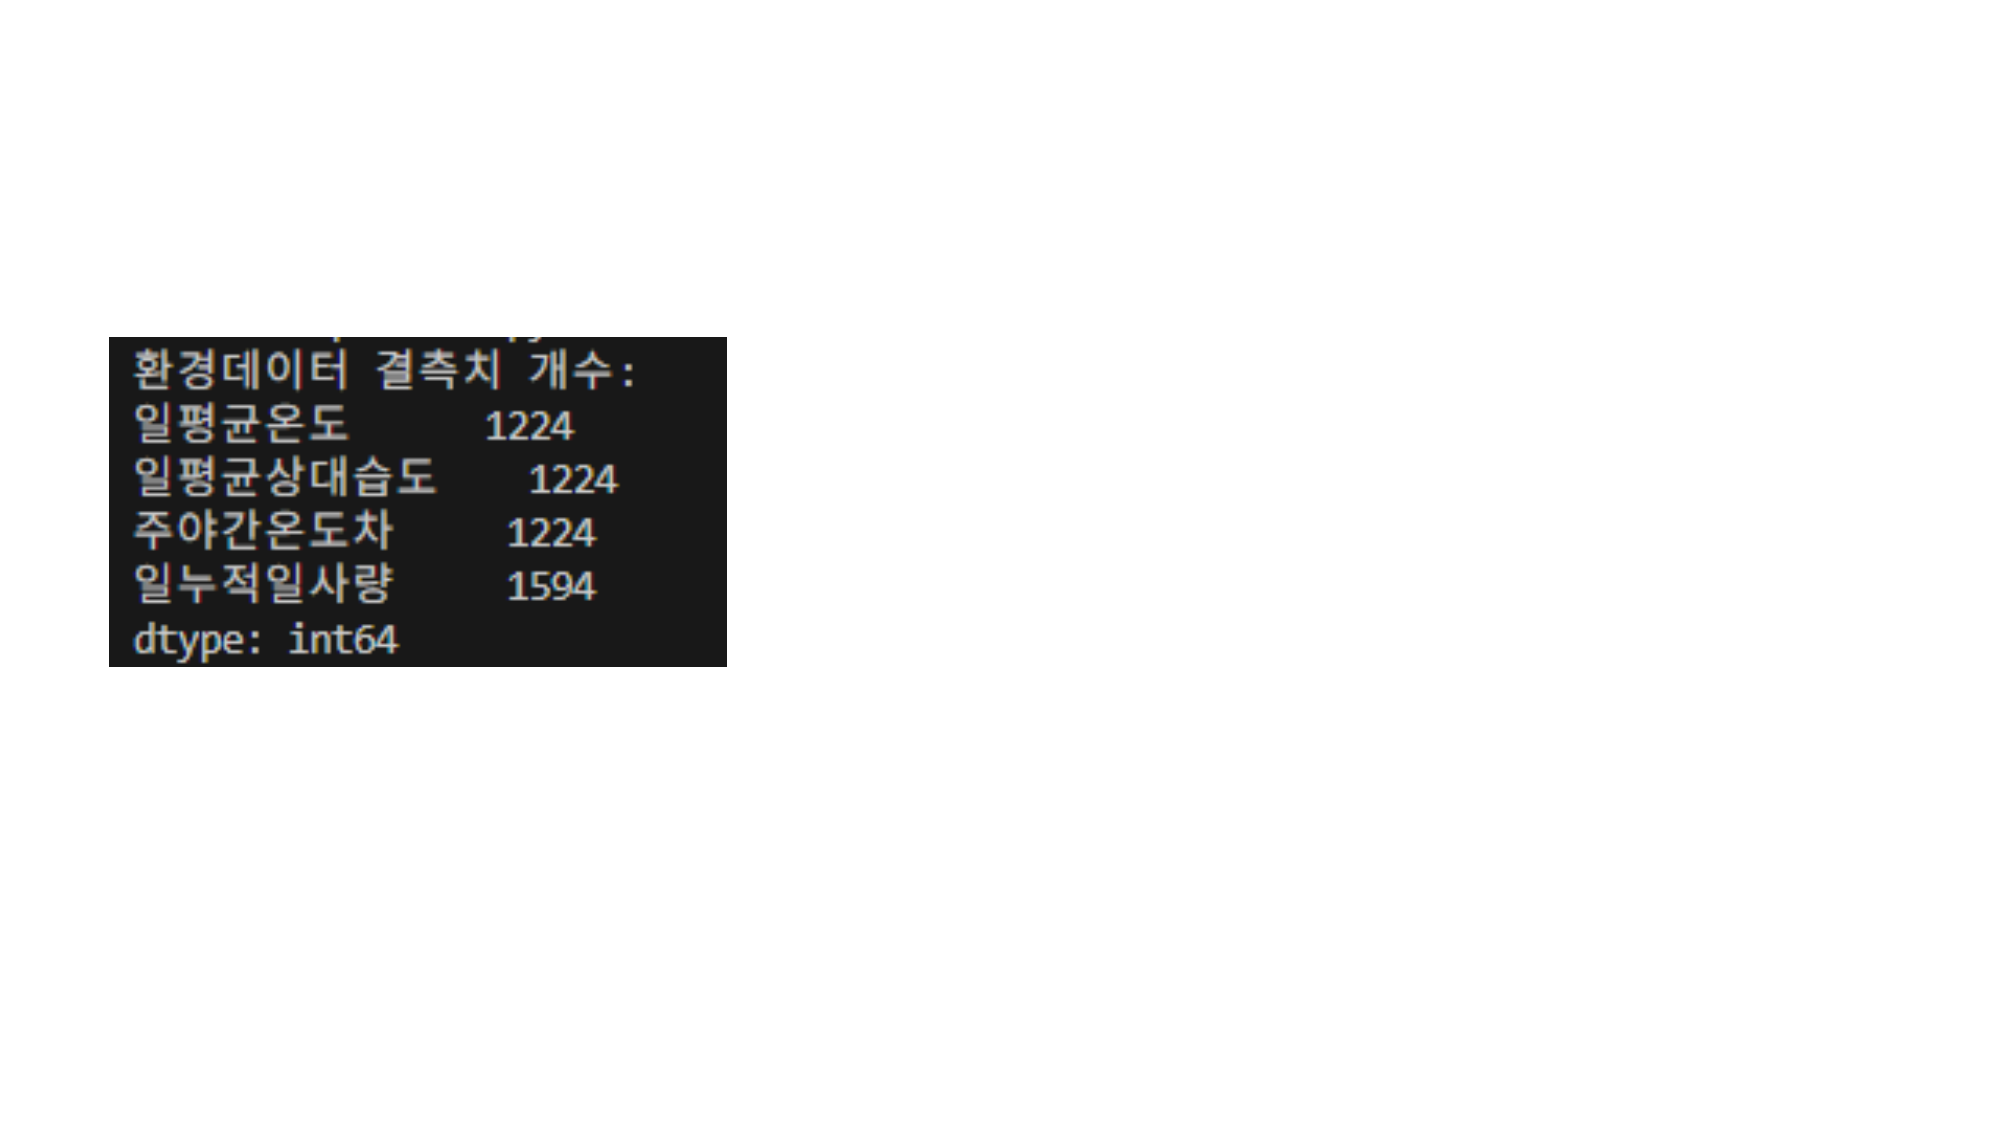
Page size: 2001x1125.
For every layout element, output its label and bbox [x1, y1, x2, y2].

picture [109, 337, 727, 667]
